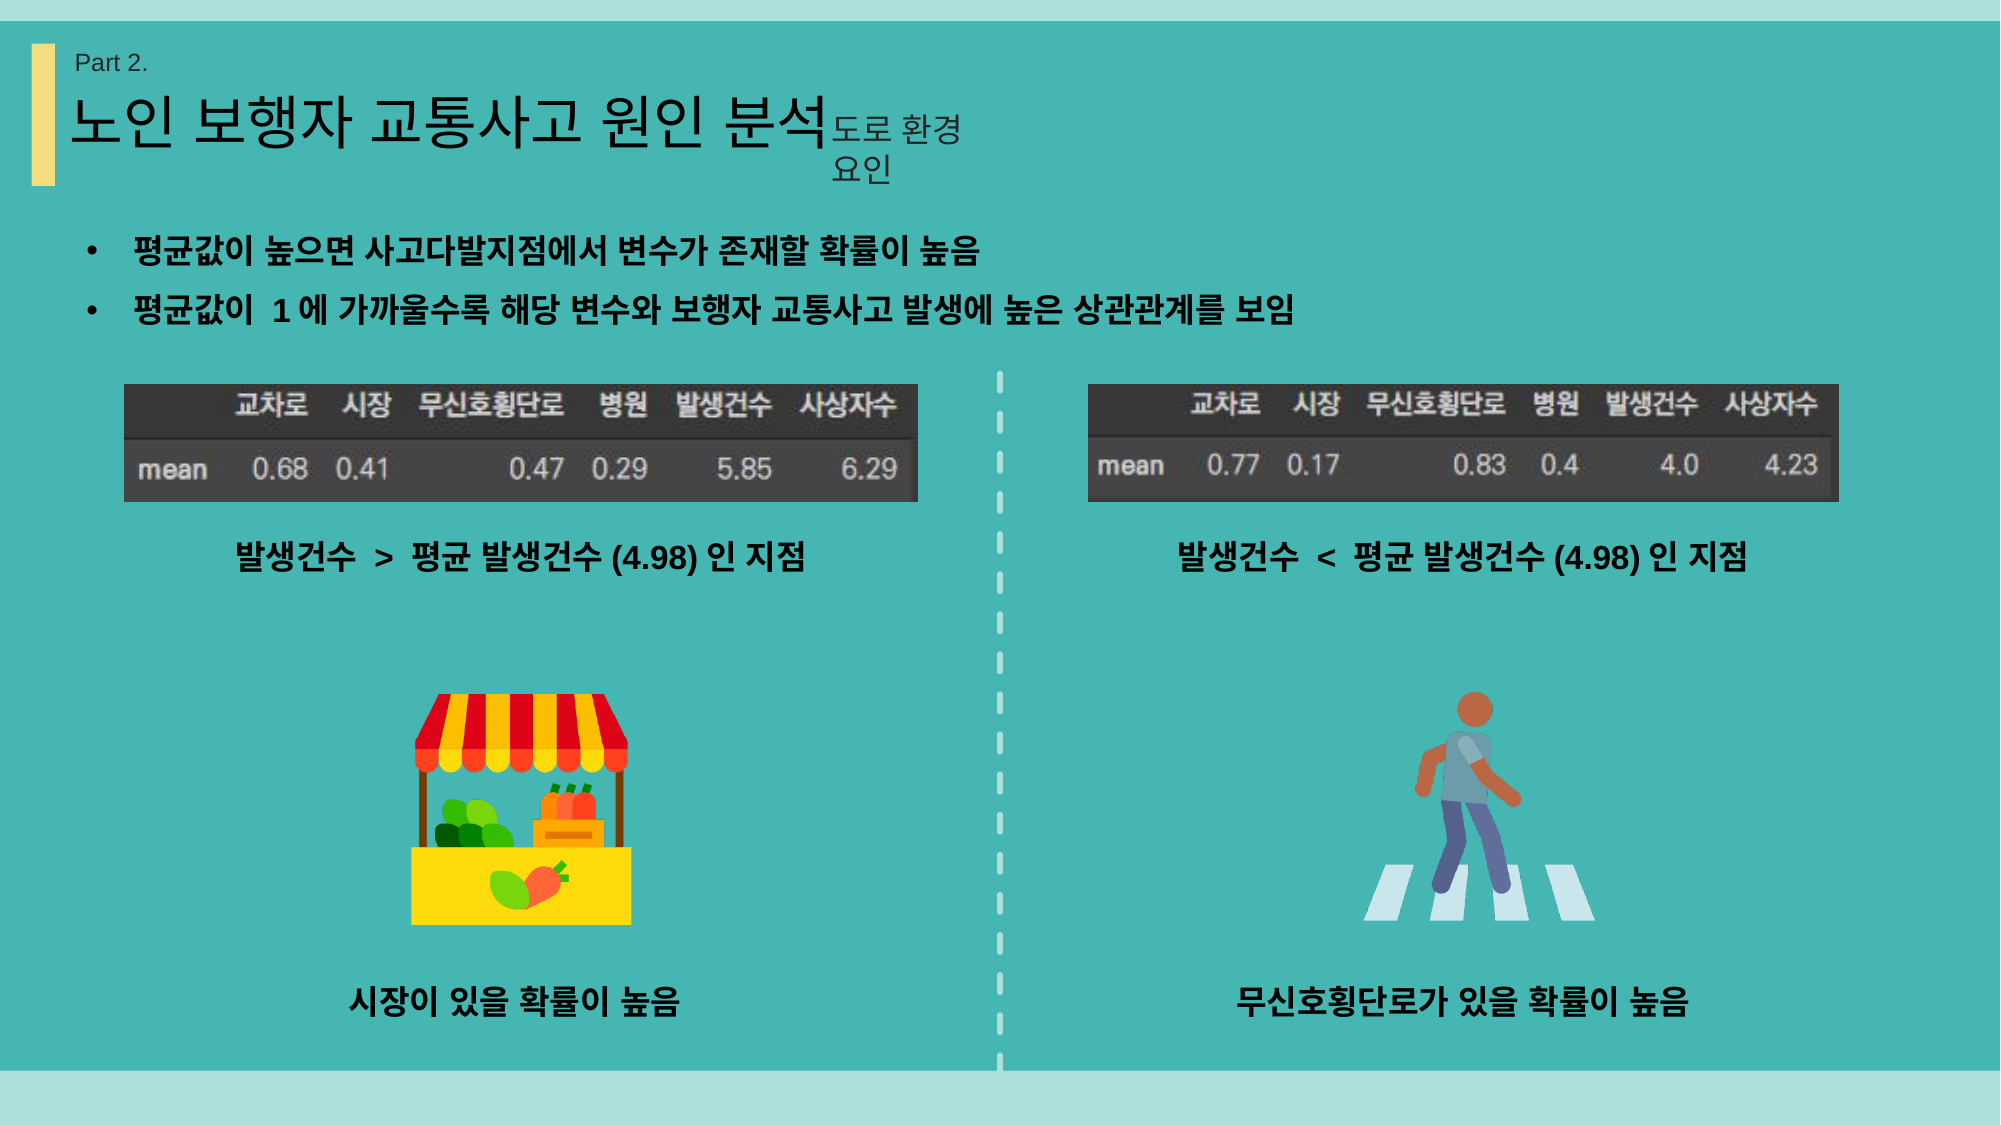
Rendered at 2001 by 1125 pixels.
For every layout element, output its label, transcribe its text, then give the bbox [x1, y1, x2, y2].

picture [1362, 690, 1595, 922]
text_box [0, 1070, 2000, 1125]
picture [124, 384, 918, 502]
picture [405, 693, 637, 926]
text_box Part 2. [59, 38, 175, 84]
text_box 노인 보행자 교통사고 원인 분석 [55, 78, 1036, 164]
text_box 발생건수 > 평균 발생건수(4.98)인 지점 [124, 508, 918, 584]
text_box [31, 43, 55, 186]
text_box [0, 0, 2000, 21]
text_box 도로 환경 요인 [816, 101, 1022, 197]
text_box 평균값이 높으면 사고다발지점에서 변수가 존재할 확률이 높음 평균값이 1에 가까울수록 해당 변수와 보행자 교통사고 발생에 높은 상관관계를 보임 [71, 202, 1315, 337]
text_box 발생건수 < 평균 발생건수(4.98)인 지점 [1088, 509, 1839, 584]
picture [1088, 384, 1839, 502]
text_box 시장이 있을 확률이 높음 [119, 954, 912, 1029]
text_box 무신호횡단로가 있을 확률이 높음 [1088, 954, 1839, 1029]
